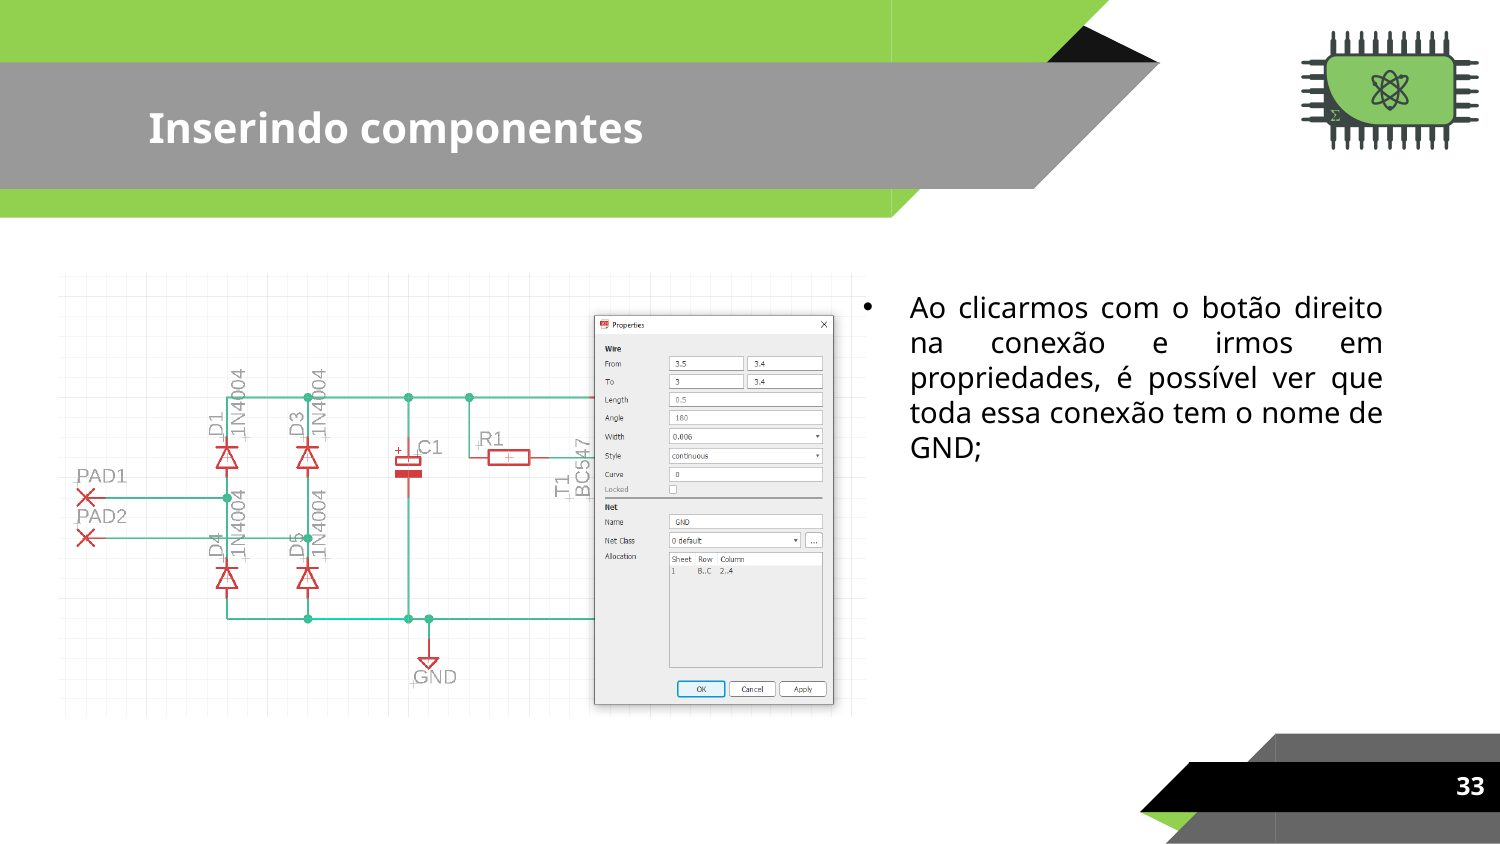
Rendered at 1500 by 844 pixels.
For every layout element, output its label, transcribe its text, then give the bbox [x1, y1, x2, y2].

slide_number 33 [1255, 761, 1500, 814]
text_box Ao clicarmos com o botão direito na conexão e irmos em propriedades, é possível ver que toda essa conexão tem o nome de GND; [871, 281, 1399, 552]
picture [58, 272, 867, 718]
title Inserindo componentes [133, 64, 997, 190]
picture [1292, 20, 1484, 152]
